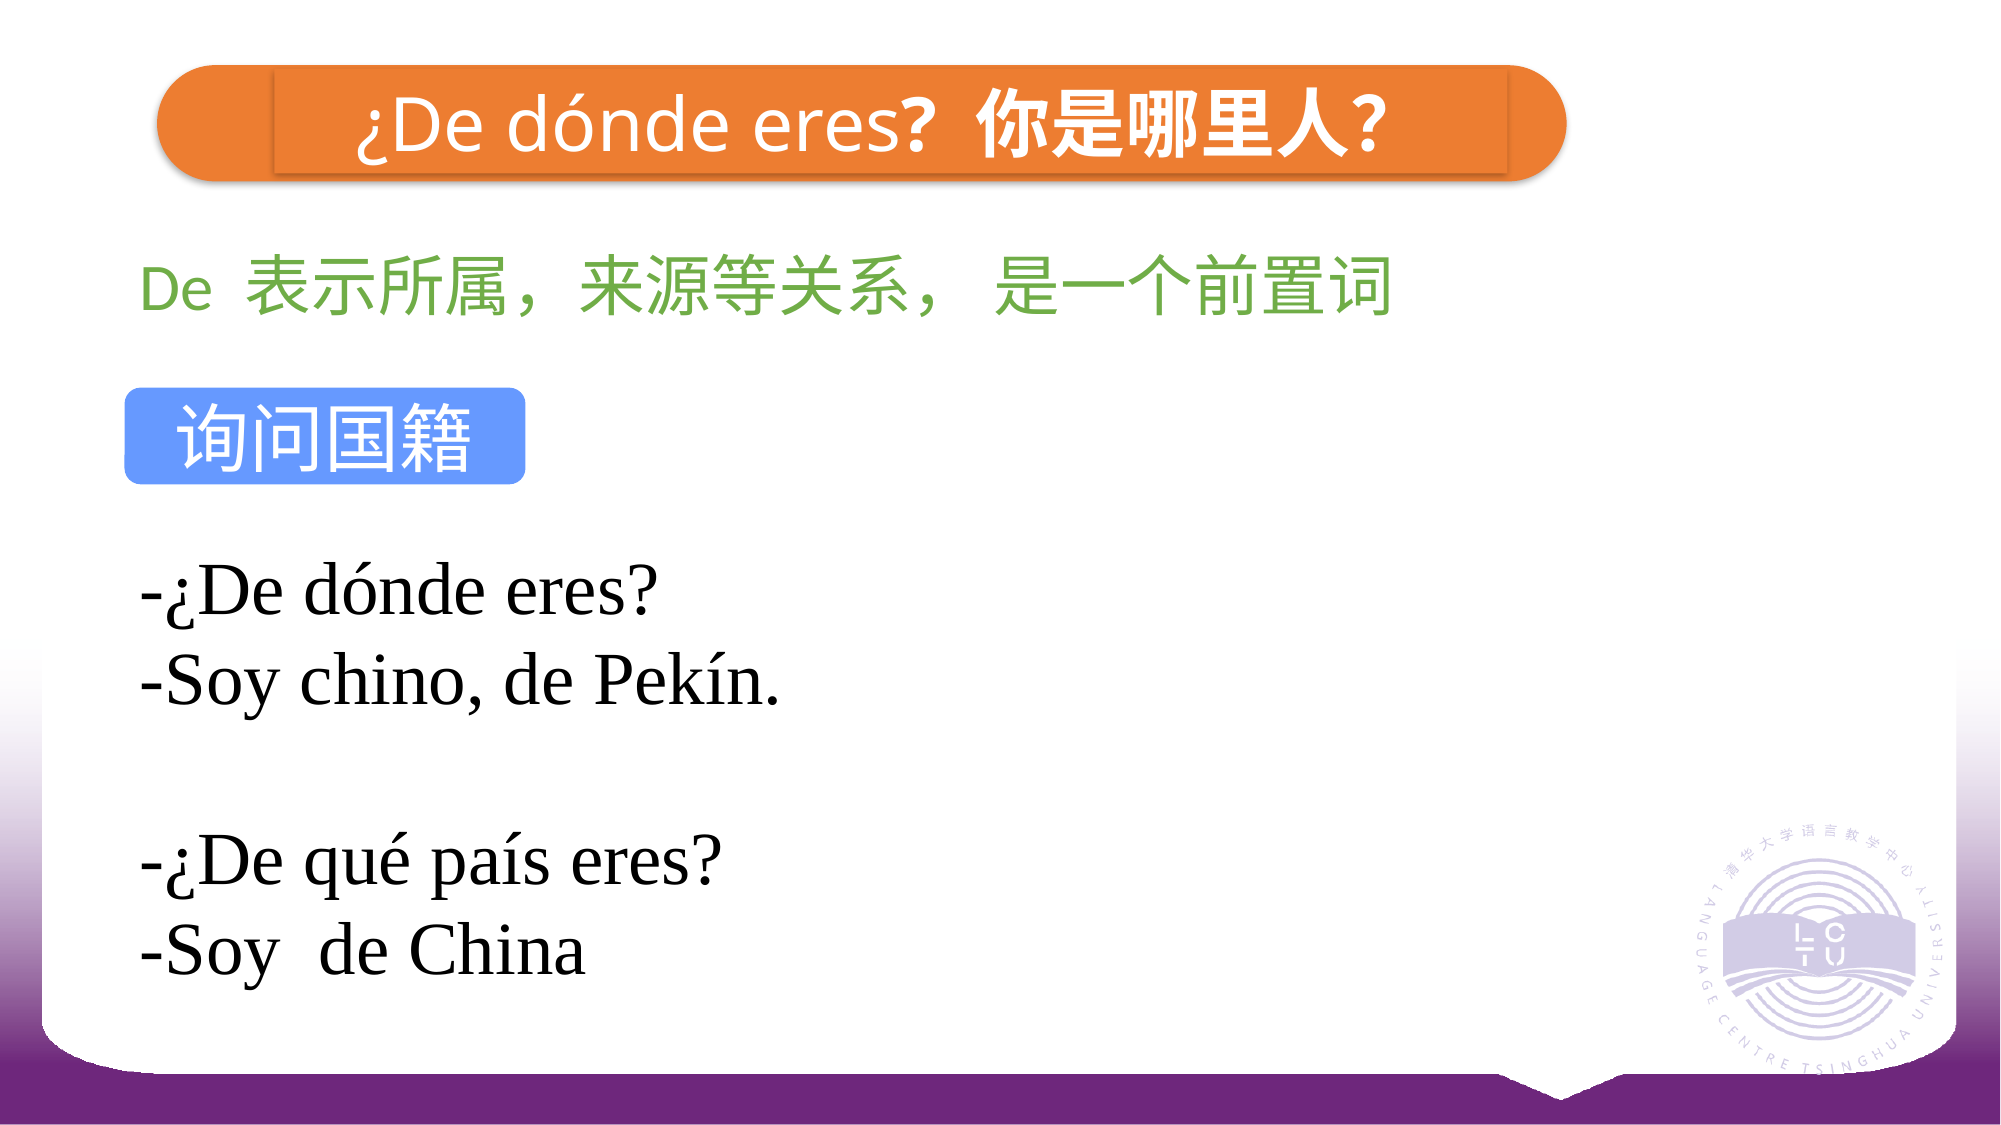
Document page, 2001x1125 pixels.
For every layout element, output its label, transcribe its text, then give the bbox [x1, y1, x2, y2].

text_box 询问国籍 [123, 386, 527, 486]
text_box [157, 65, 1567, 182]
text_box De 表示所属，来源等关系， 是一个前置词 -¿De dónde eres? -Soy chino, de Pekín. -¿De qué país eres? -Soy de China [124, 236, 1727, 1125]
picture [0, 0, 2001, 1125]
